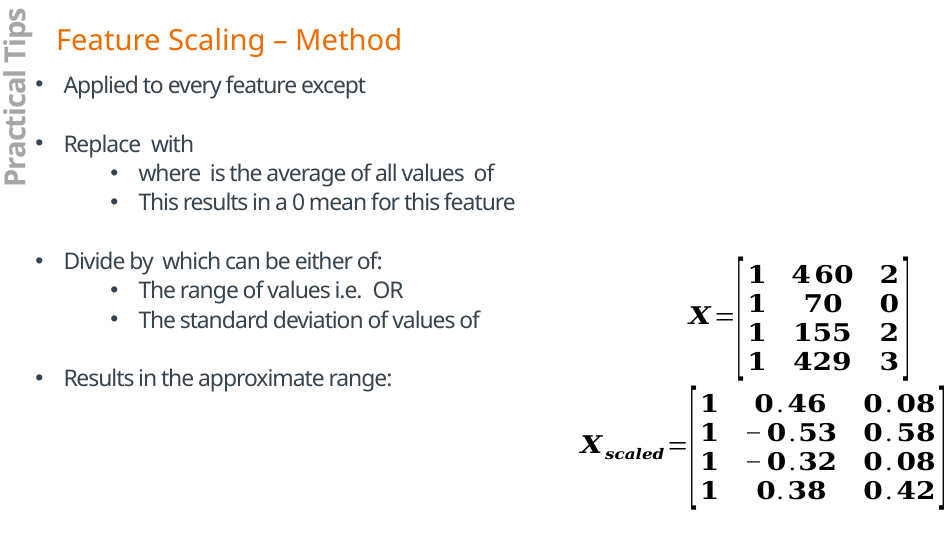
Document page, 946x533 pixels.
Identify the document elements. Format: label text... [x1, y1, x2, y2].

text_box Feature Scaling – Method [53, 18, 886, 57]
text_box Practical Tips [0, 8, 32, 485]
